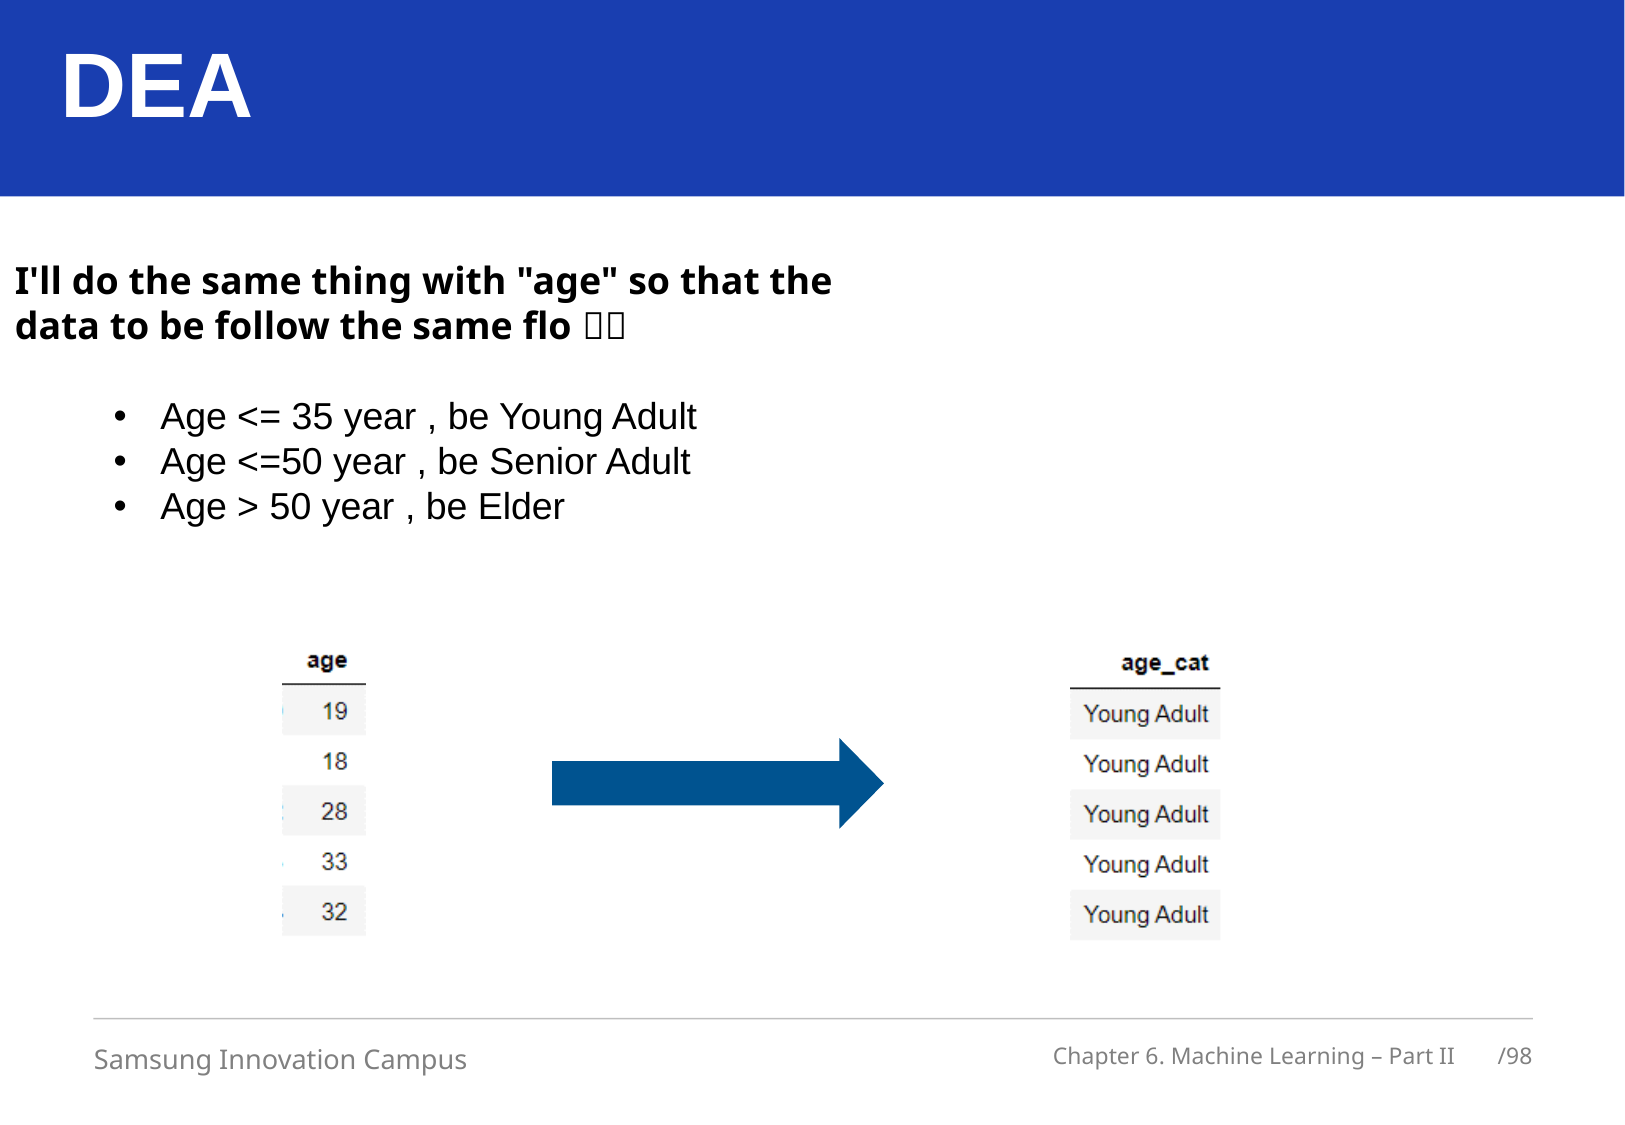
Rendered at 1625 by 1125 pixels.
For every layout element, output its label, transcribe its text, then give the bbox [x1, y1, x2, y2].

text_box Age <= 35 year , be Young Adult Age <=50 year , be Senior Adult Age > 50 year , be Elder [98, 385, 801, 535]
text_box [552, 738, 884, 829]
picture [1069, 647, 1241, 956]
title DEA [59, 48, 1522, 237]
picture [282, 635, 366, 969]
text_box I'll do the same thing with "age" so that the data to be follow the same flo 🤙🏻 [0, 249, 893, 400]
